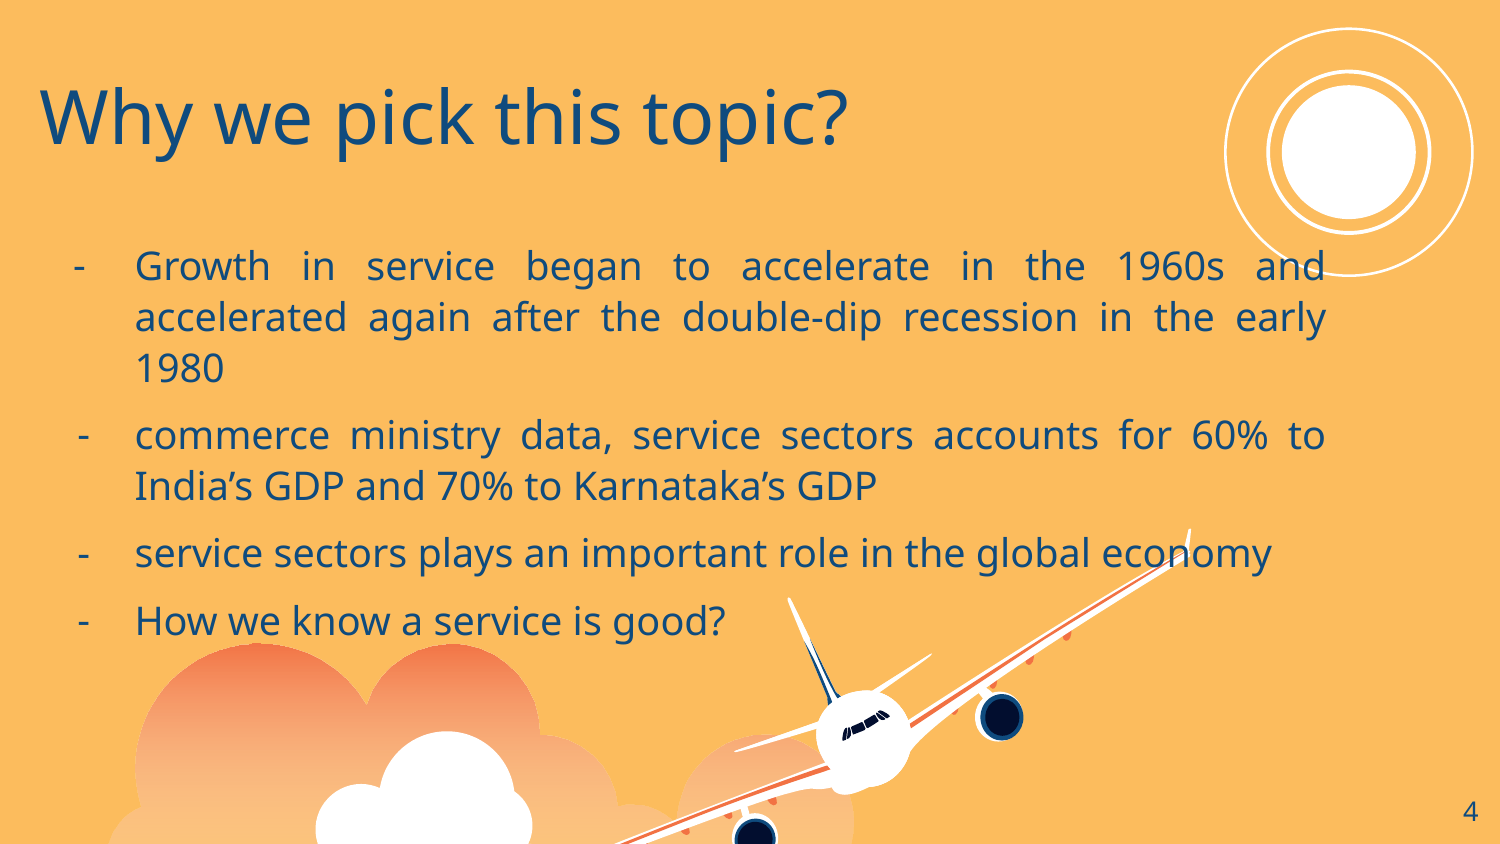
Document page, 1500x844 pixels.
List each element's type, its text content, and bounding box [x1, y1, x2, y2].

title Why we pick this topic? [24, 54, 1223, 176]
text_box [484, 528, 1192, 844]
text_box Growth in service began to accelerate in the 1960s and accelerated again after the double-dip recession in the early 1980 commerce ministry data, service sectors accounts for 60% to India’s GDP and 70% to Karnataka’s GDP service sectors plays an important role in the global economy How we know a service is good? [44, 222, 1343, 658]
slide_number ‹#› [1403, 779, 1494, 844]
